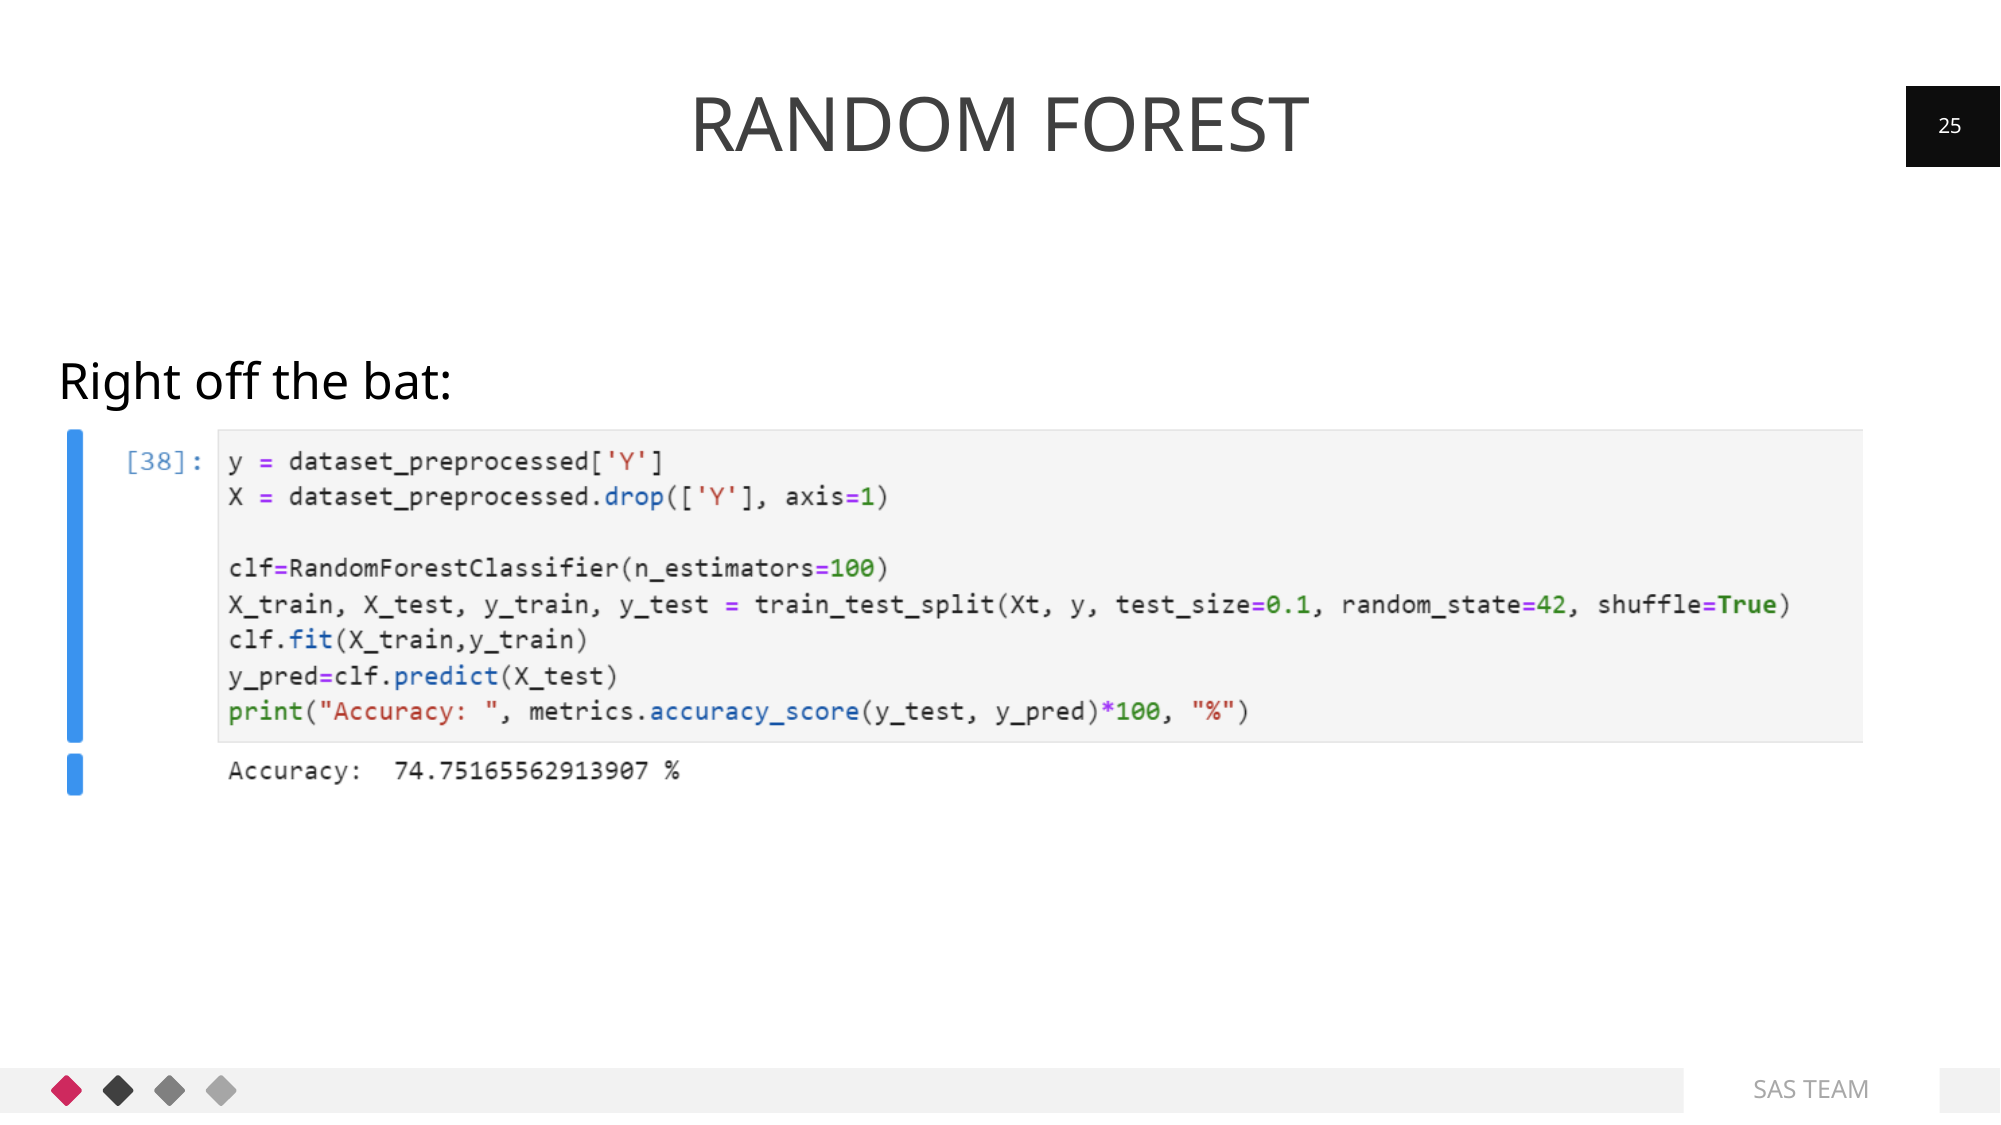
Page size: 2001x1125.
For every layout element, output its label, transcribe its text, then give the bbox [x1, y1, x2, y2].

slide_number 25 [1915, 96, 1985, 157]
text_box Right off the bat: [43, 312, 493, 413]
footer SAS TEAM [1683, 1067, 1940, 1114]
title Random Forest [137, 86, 1863, 169]
picture [67, 412, 1863, 797]
